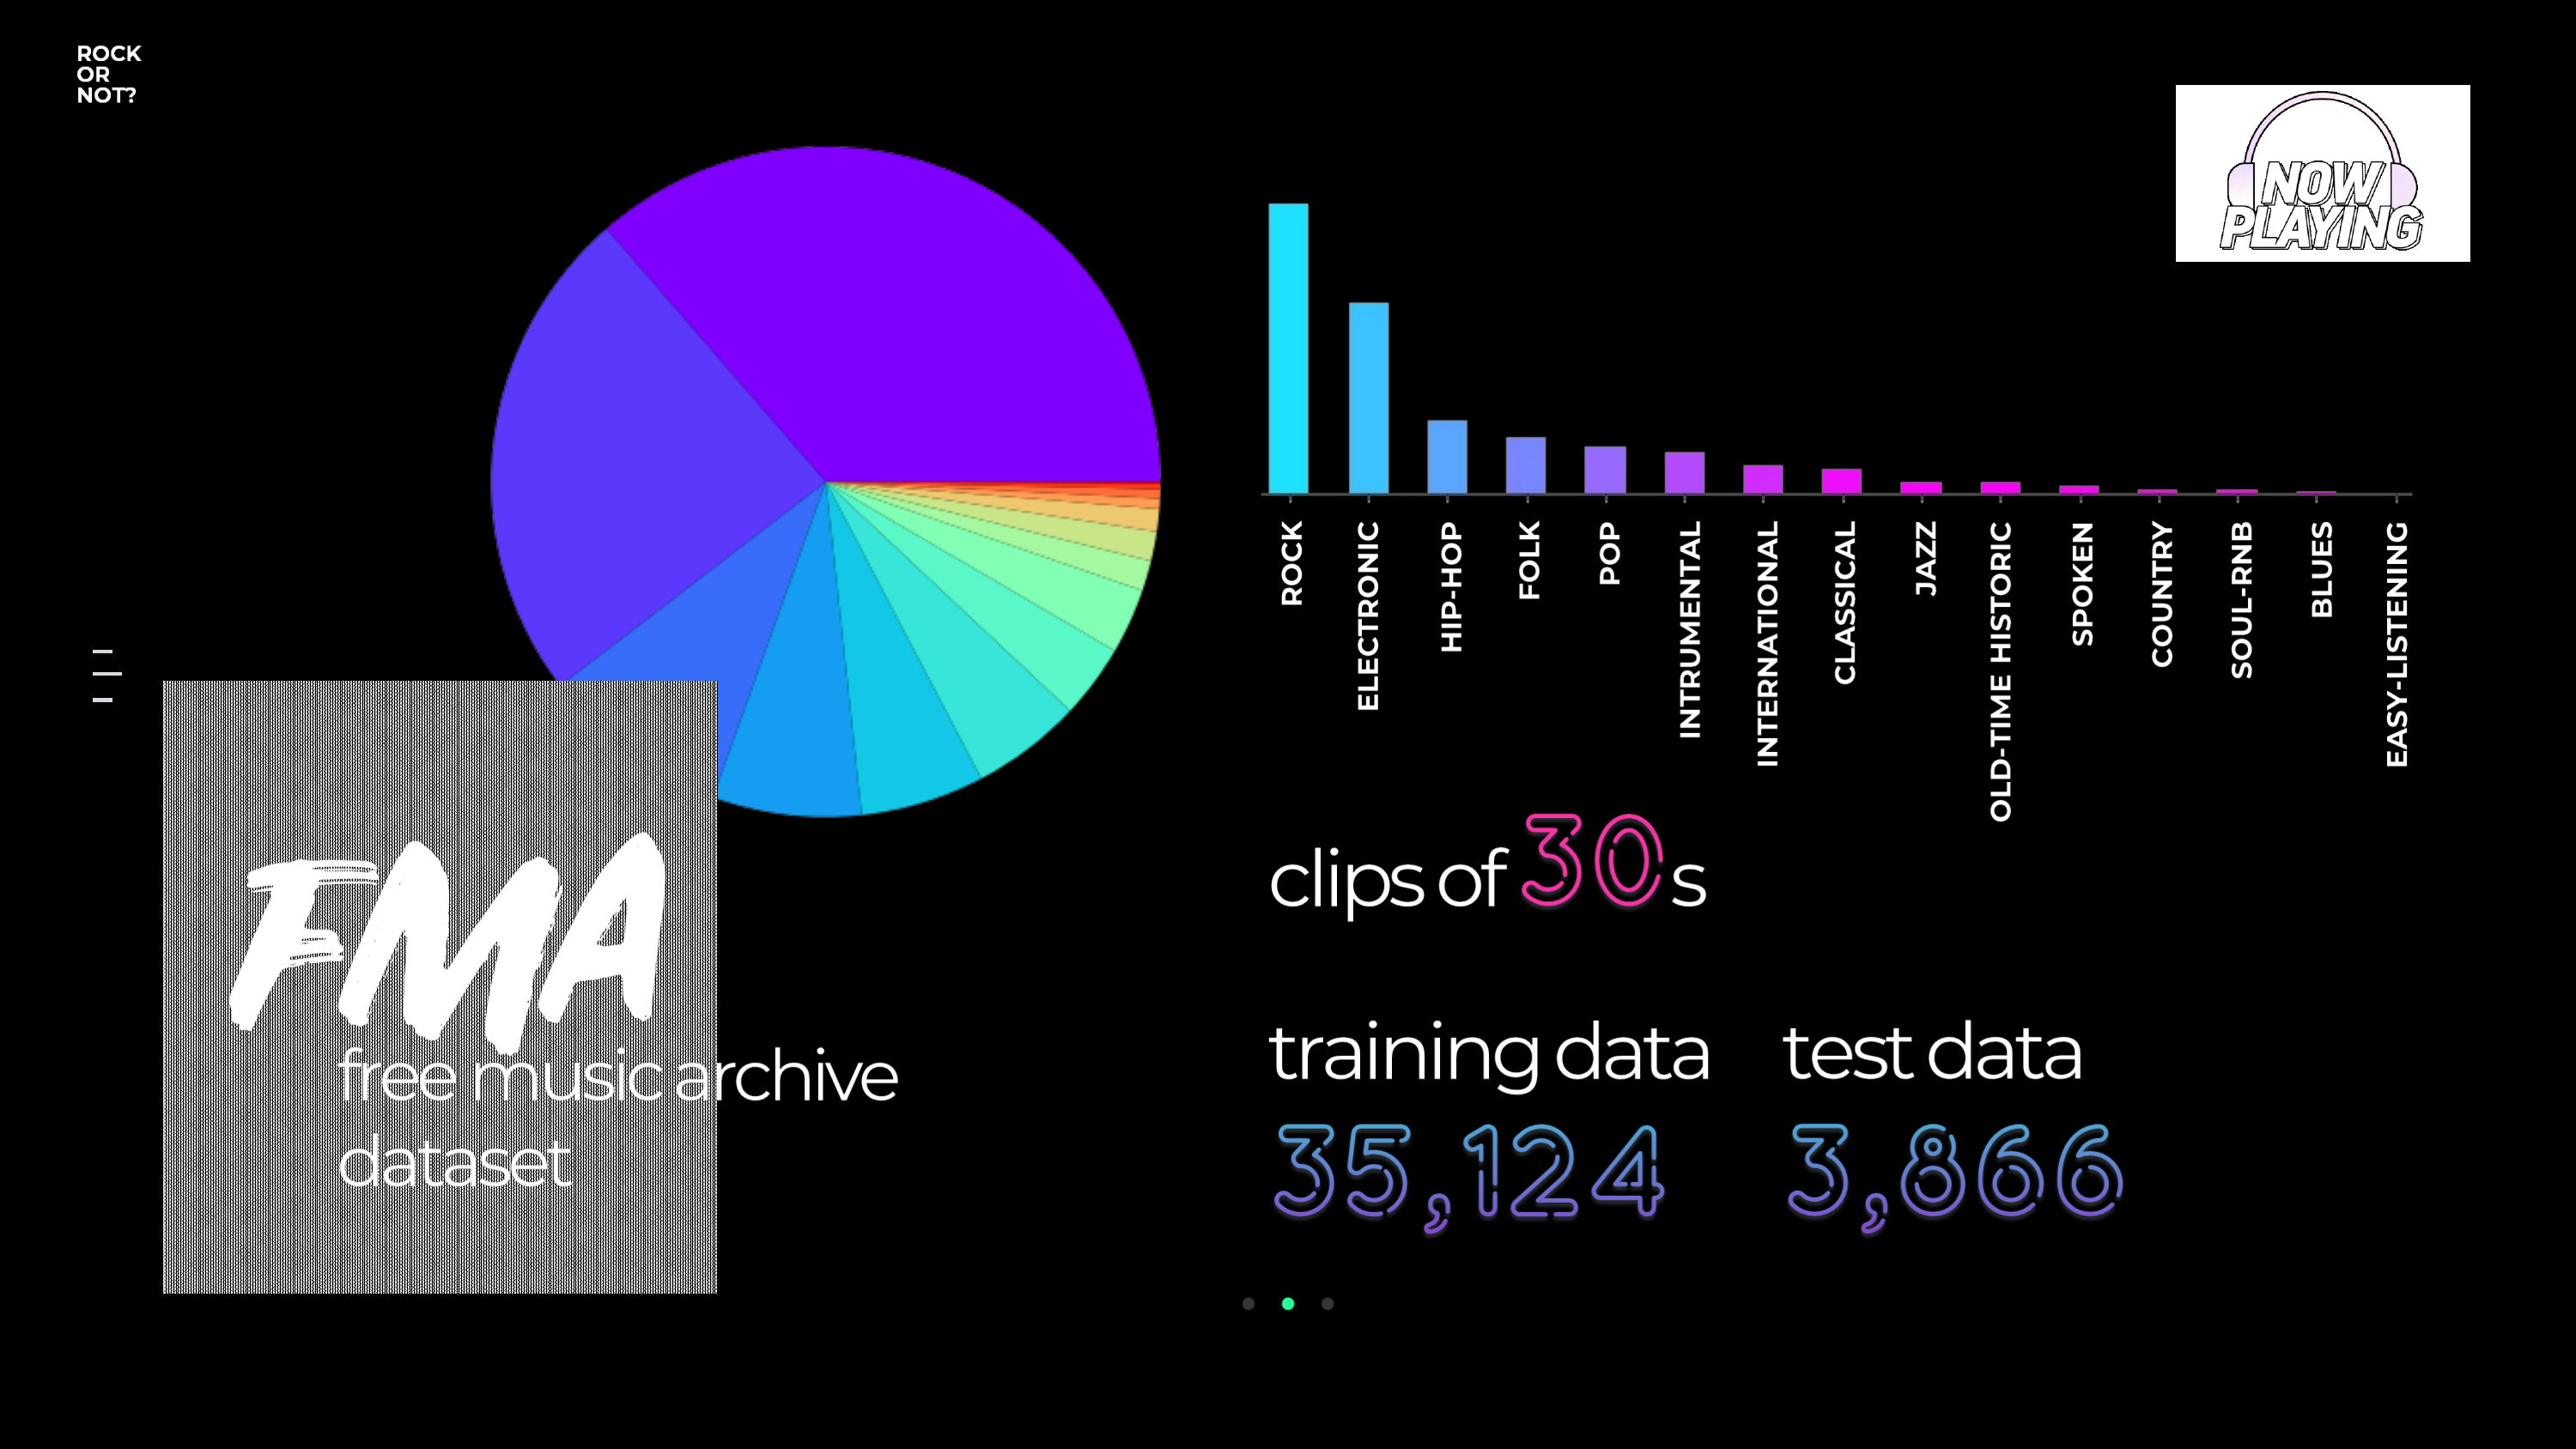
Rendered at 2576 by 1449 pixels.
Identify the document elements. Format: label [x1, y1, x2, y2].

text_box [0, 0, 2576, 1449]
picture [50, 126, 1176, 1330]
picture [1163, 85, 2470, 1409]
text_box [93, 651, 123, 700]
picture [64, 33, 301, 121]
